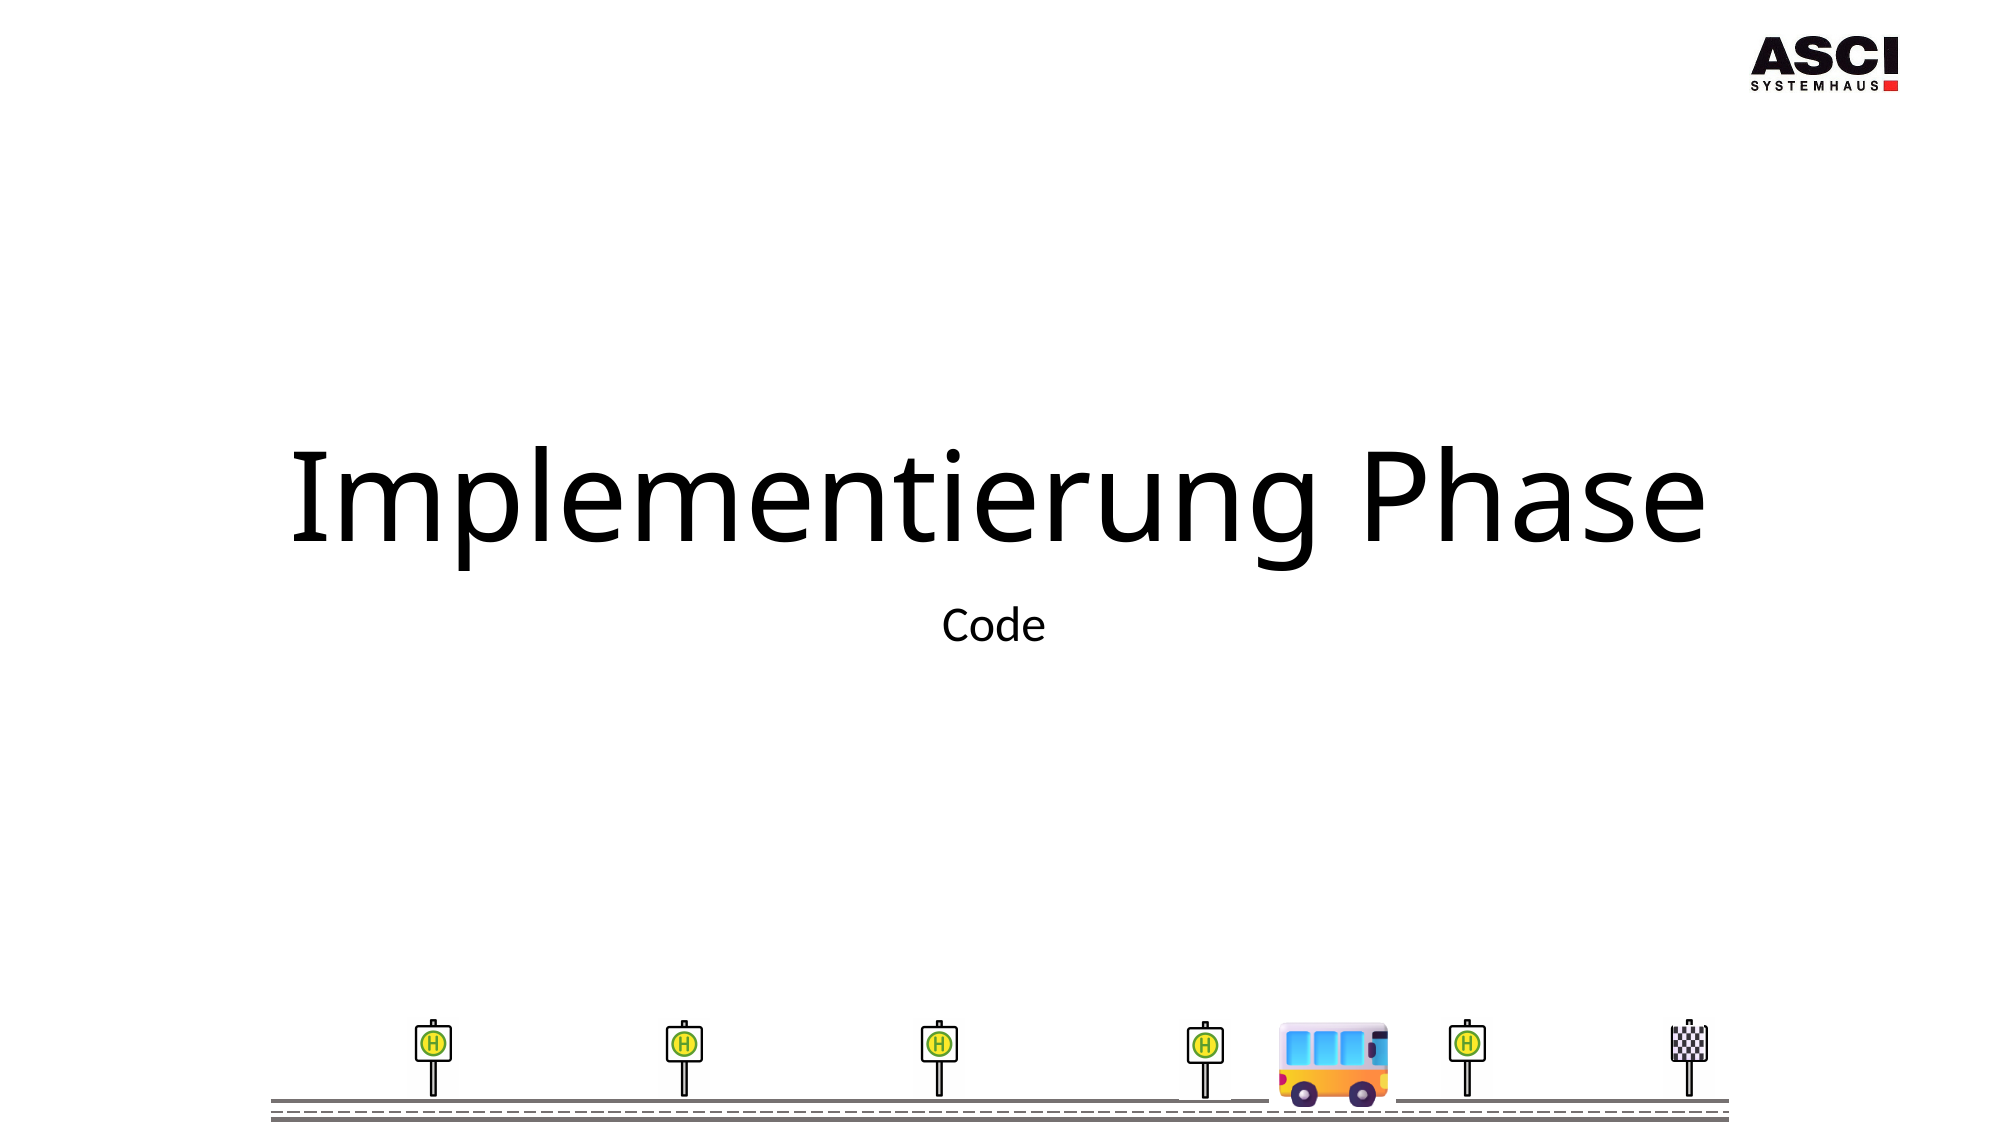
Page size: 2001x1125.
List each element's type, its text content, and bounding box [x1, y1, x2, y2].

picture [407, 1017, 459, 1098]
picture [913, 1018, 965, 1098]
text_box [1663, 1017, 1715, 1098]
title Implementierung Phase [249, 184, 1750, 576]
picture [1441, 1017, 1493, 1098]
picture [658, 1018, 710, 1098]
picture [1749, 34, 1900, 93]
subtitle Code [249, 590, 1750, 863]
picture [1179, 1019, 1231, 1100]
picture [1269, 1011, 1396, 1107]
